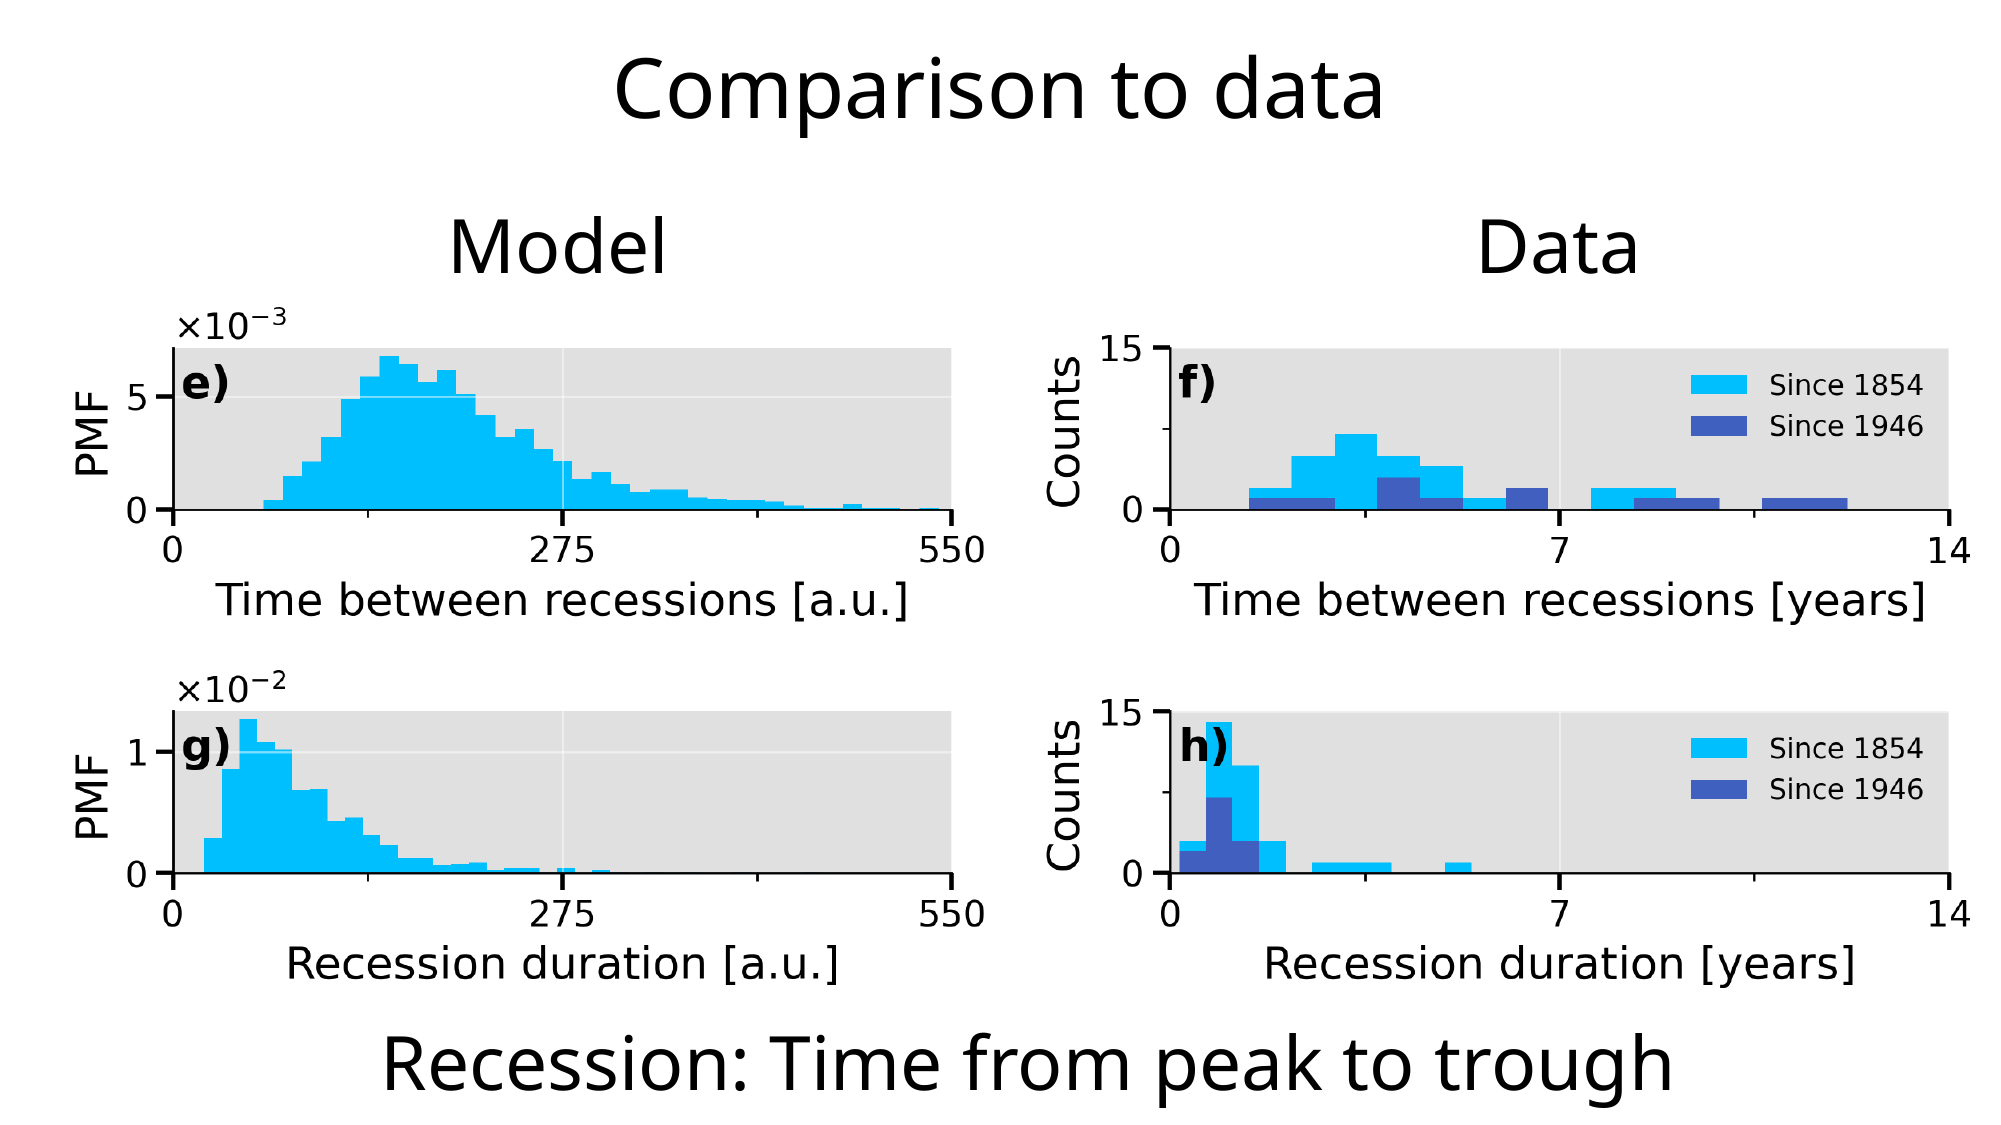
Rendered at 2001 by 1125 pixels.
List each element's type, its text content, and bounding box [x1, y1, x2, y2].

picture [0, 296, 2000, 1009]
text_box Recession: Time from peak to trough [155, 1009, 1902, 1113]
text_box Data [1169, 190, 1947, 296]
text_box Comparison to data [373, 27, 1627, 143]
text_box Model [169, 190, 947, 296]
